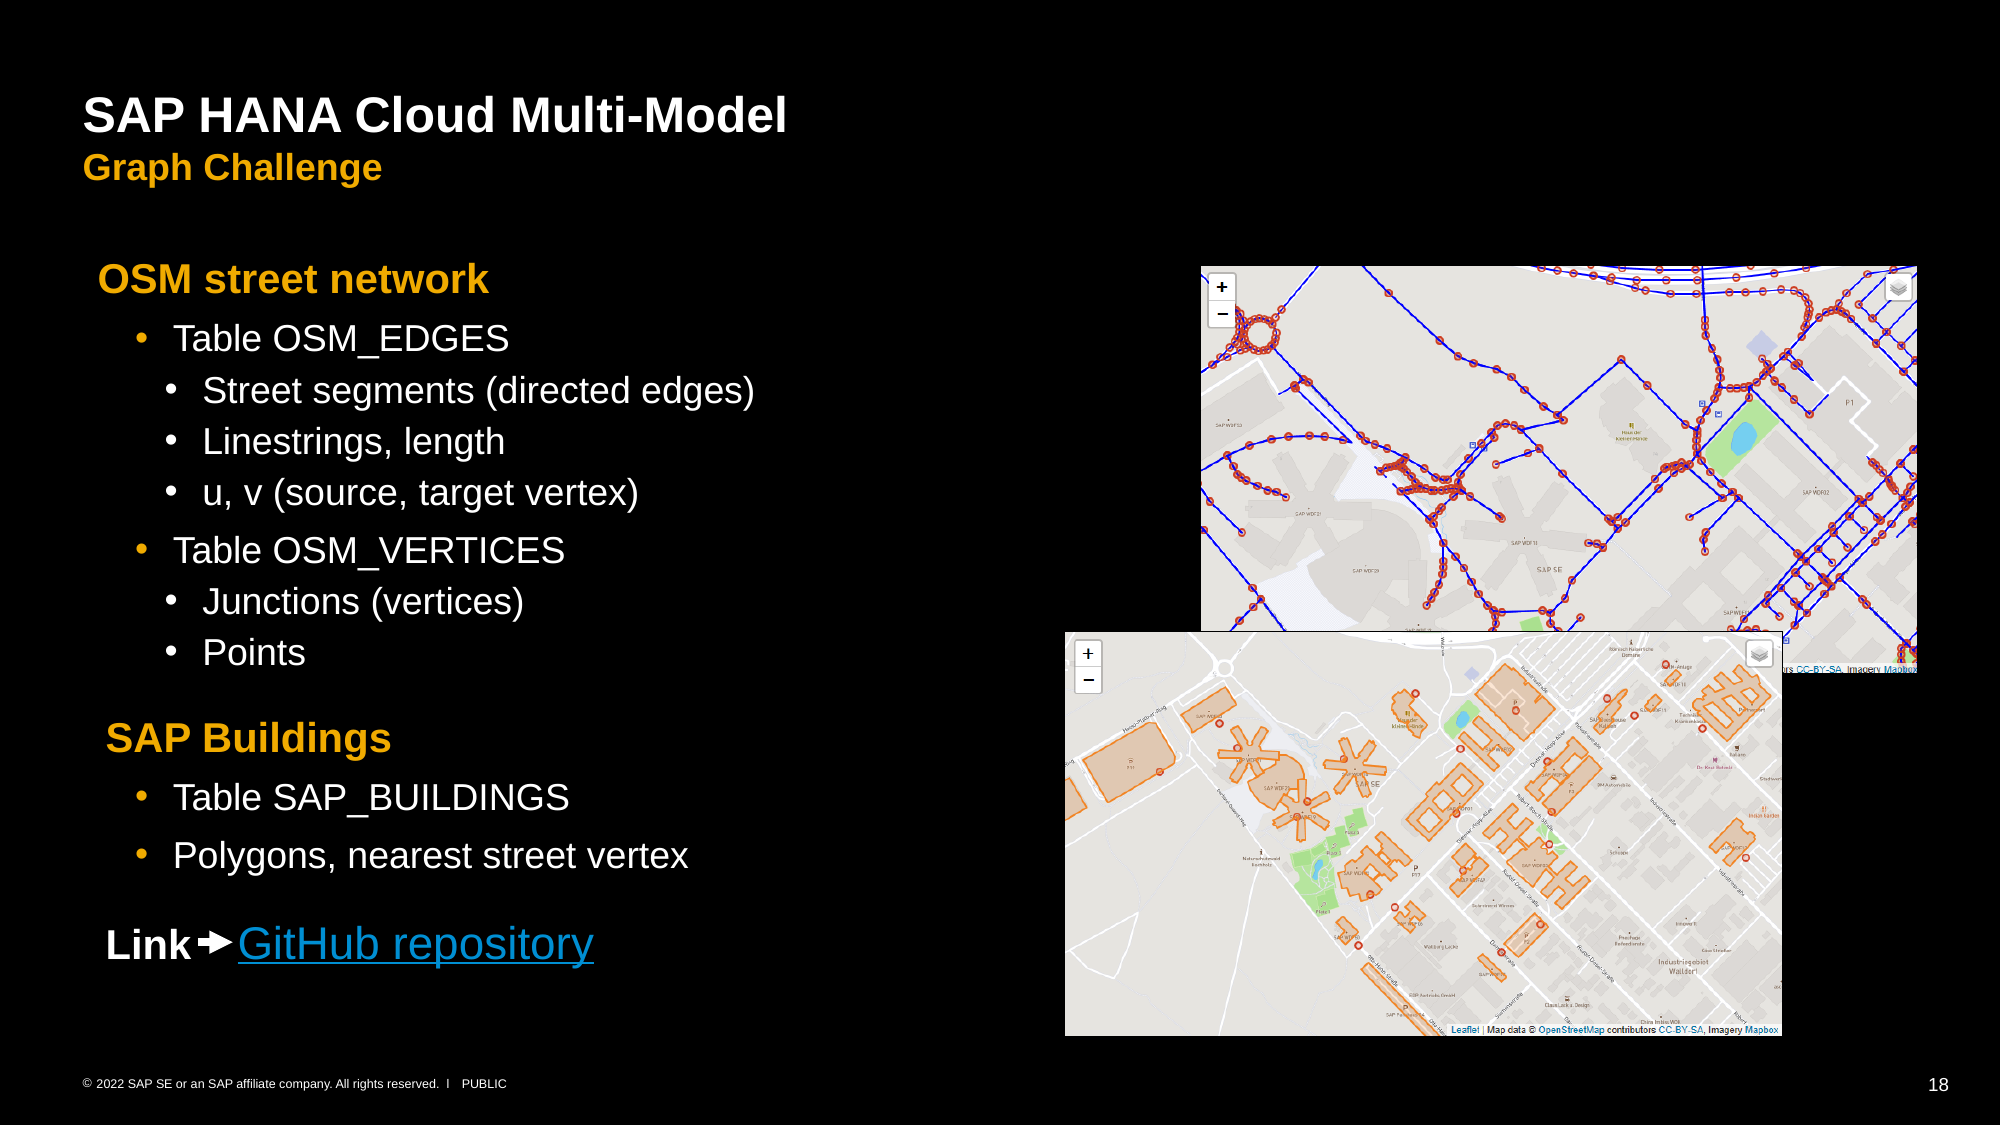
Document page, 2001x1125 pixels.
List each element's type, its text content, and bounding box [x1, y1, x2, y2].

text_box OSM street network Table OSM_EDGES Street segments (directed edges) Linestrings, length u, v (source, target vertex) Table OSM_VERTICES Junctions (vertices) Points SAP Buildings Table SAP_BUILDINGS Polygons, nearest street vertex Link GitHub repository [82, 244, 1251, 1018]
title SAP HANA Cloud Multi-Model Graph Challenge [82, 82, 1918, 189]
picture [1064, 265, 1918, 1038]
